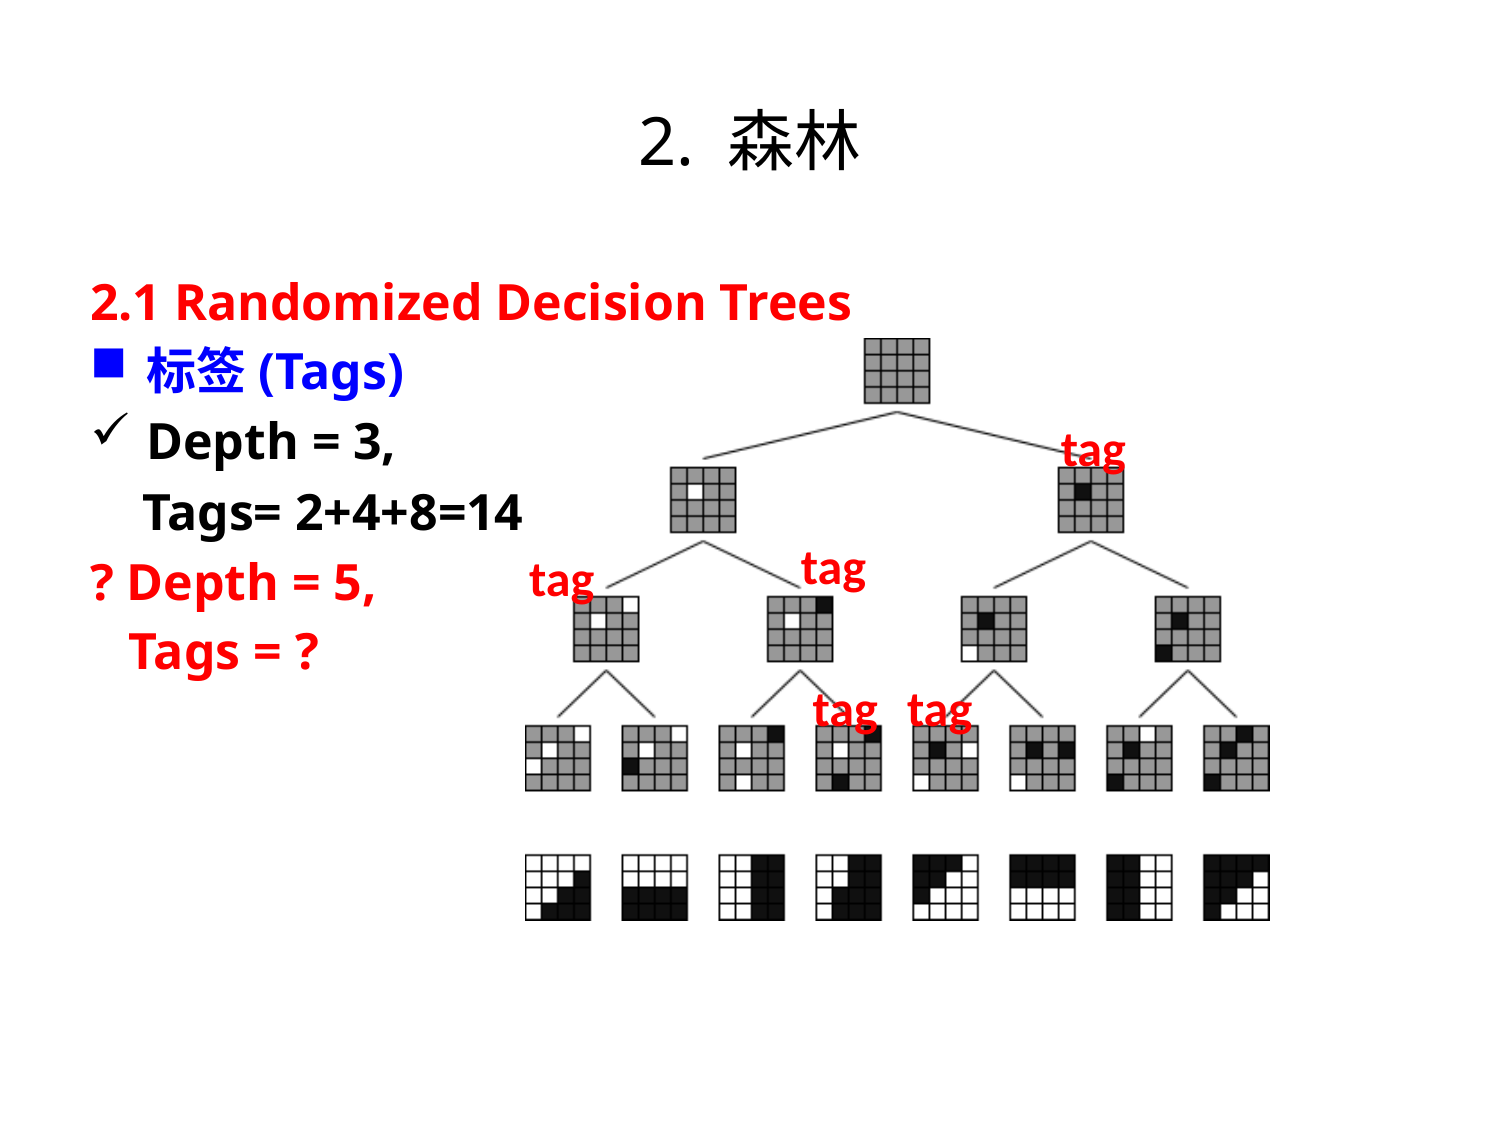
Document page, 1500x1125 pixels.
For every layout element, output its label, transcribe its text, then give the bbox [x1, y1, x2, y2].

title 2. 森林 [75, 45, 1425, 233]
list 2.1 Randomized Decision Trees 标签(Tags) Depth = 3, Tags= 2+4+8=14 ? Depth = 5, Tags = ? [75, 262, 1425, 1005]
text_box tag [514, 538, 520, 614]
picture [525, 337, 1270, 922]
